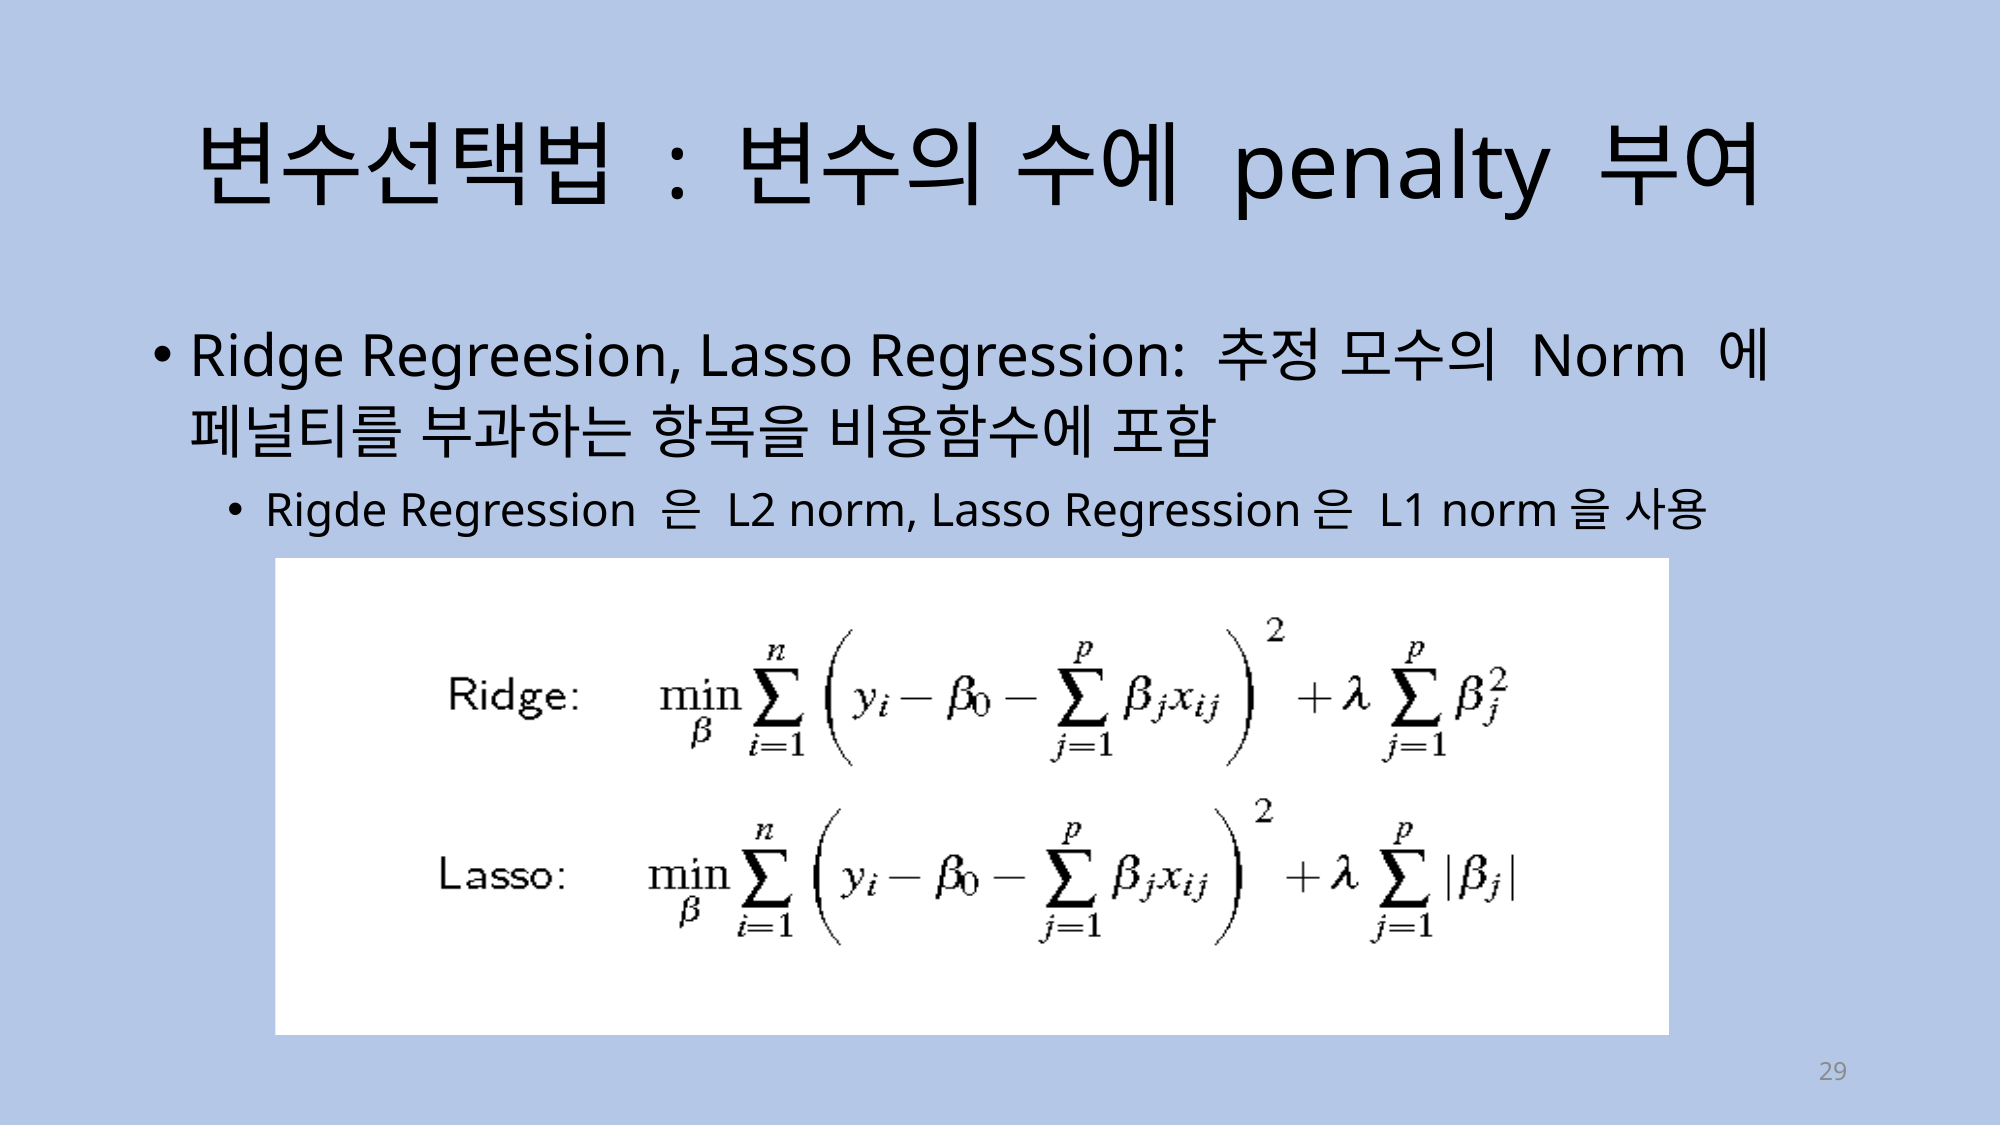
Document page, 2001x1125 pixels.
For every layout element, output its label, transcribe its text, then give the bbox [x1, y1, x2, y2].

picture [275, 558, 1669, 1035]
slide_number 29 [1412, 1042, 1863, 1103]
list Ridge Regreesion, Lasso Regression: 추정 모수의 Norm 에 페널티를 부과하는 항목을 비용함수에 포함 Rigde Regression 은 L2 norm, Lasso Regression은 L1 norm을 사용 [137, 299, 1863, 548]
title 변수선택법 : 변수의 수에 penalty 부여 [137, 59, 1863, 278]
